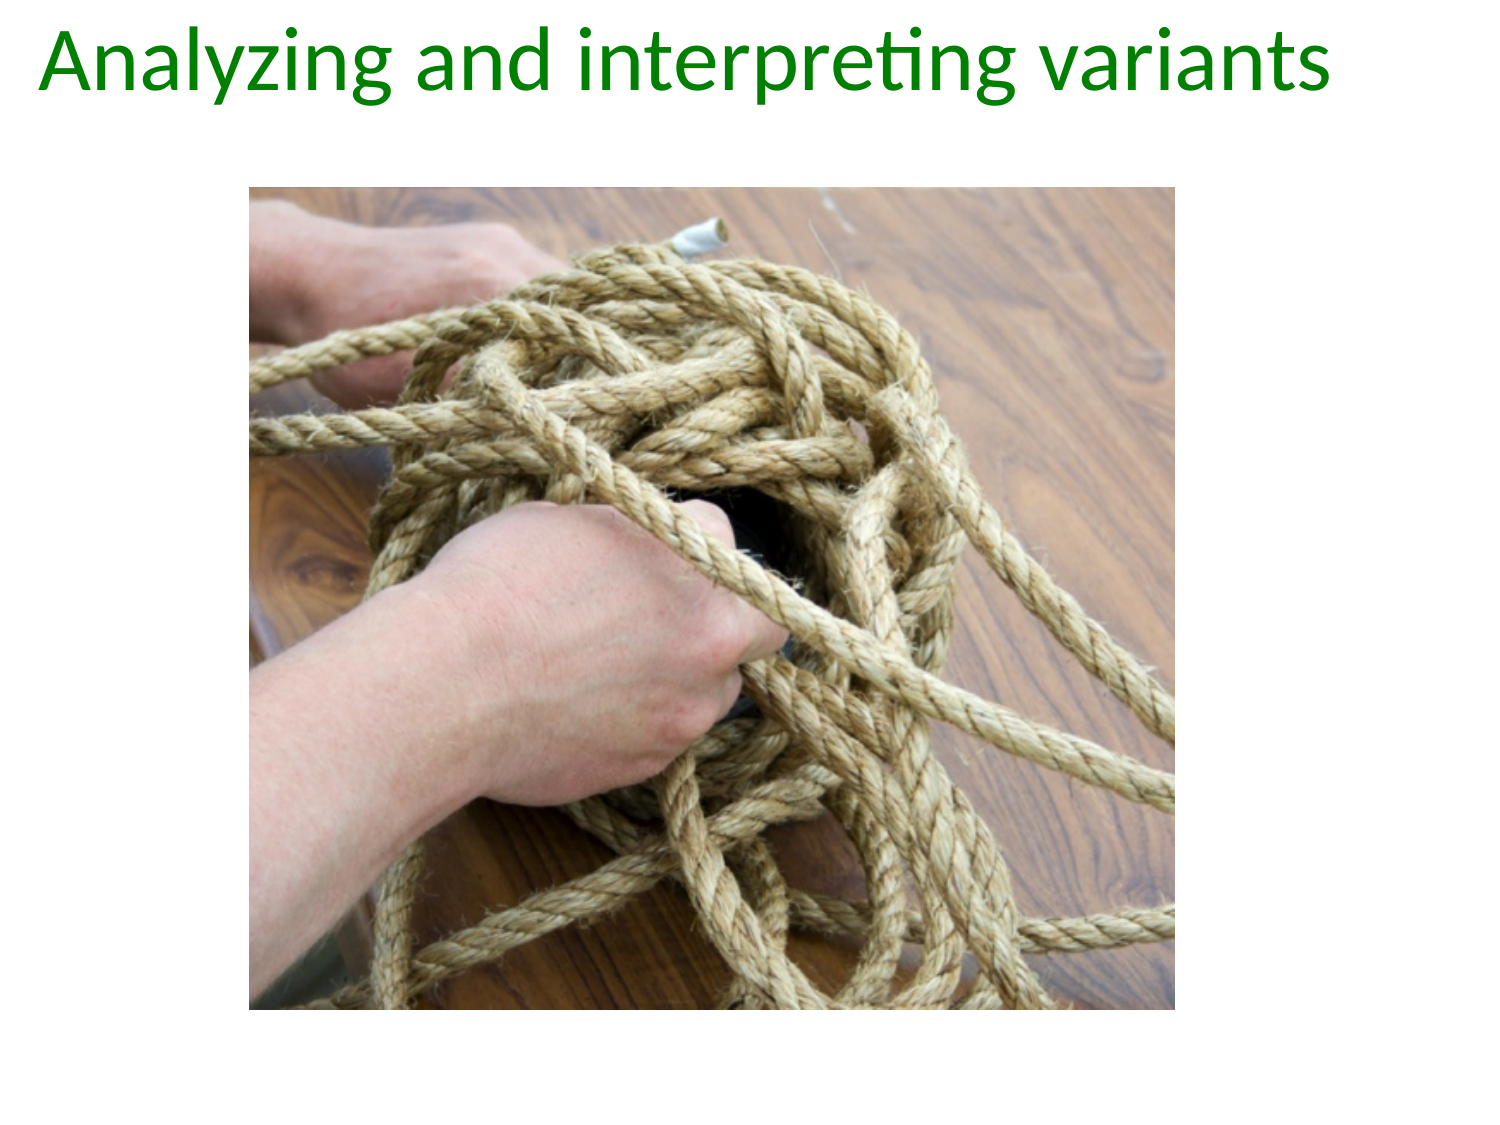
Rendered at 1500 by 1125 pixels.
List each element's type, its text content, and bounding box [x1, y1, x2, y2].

picture [249, 187, 1176, 1010]
text_box Analyzing and interpreting variants [23, 0, 1350, 117]
